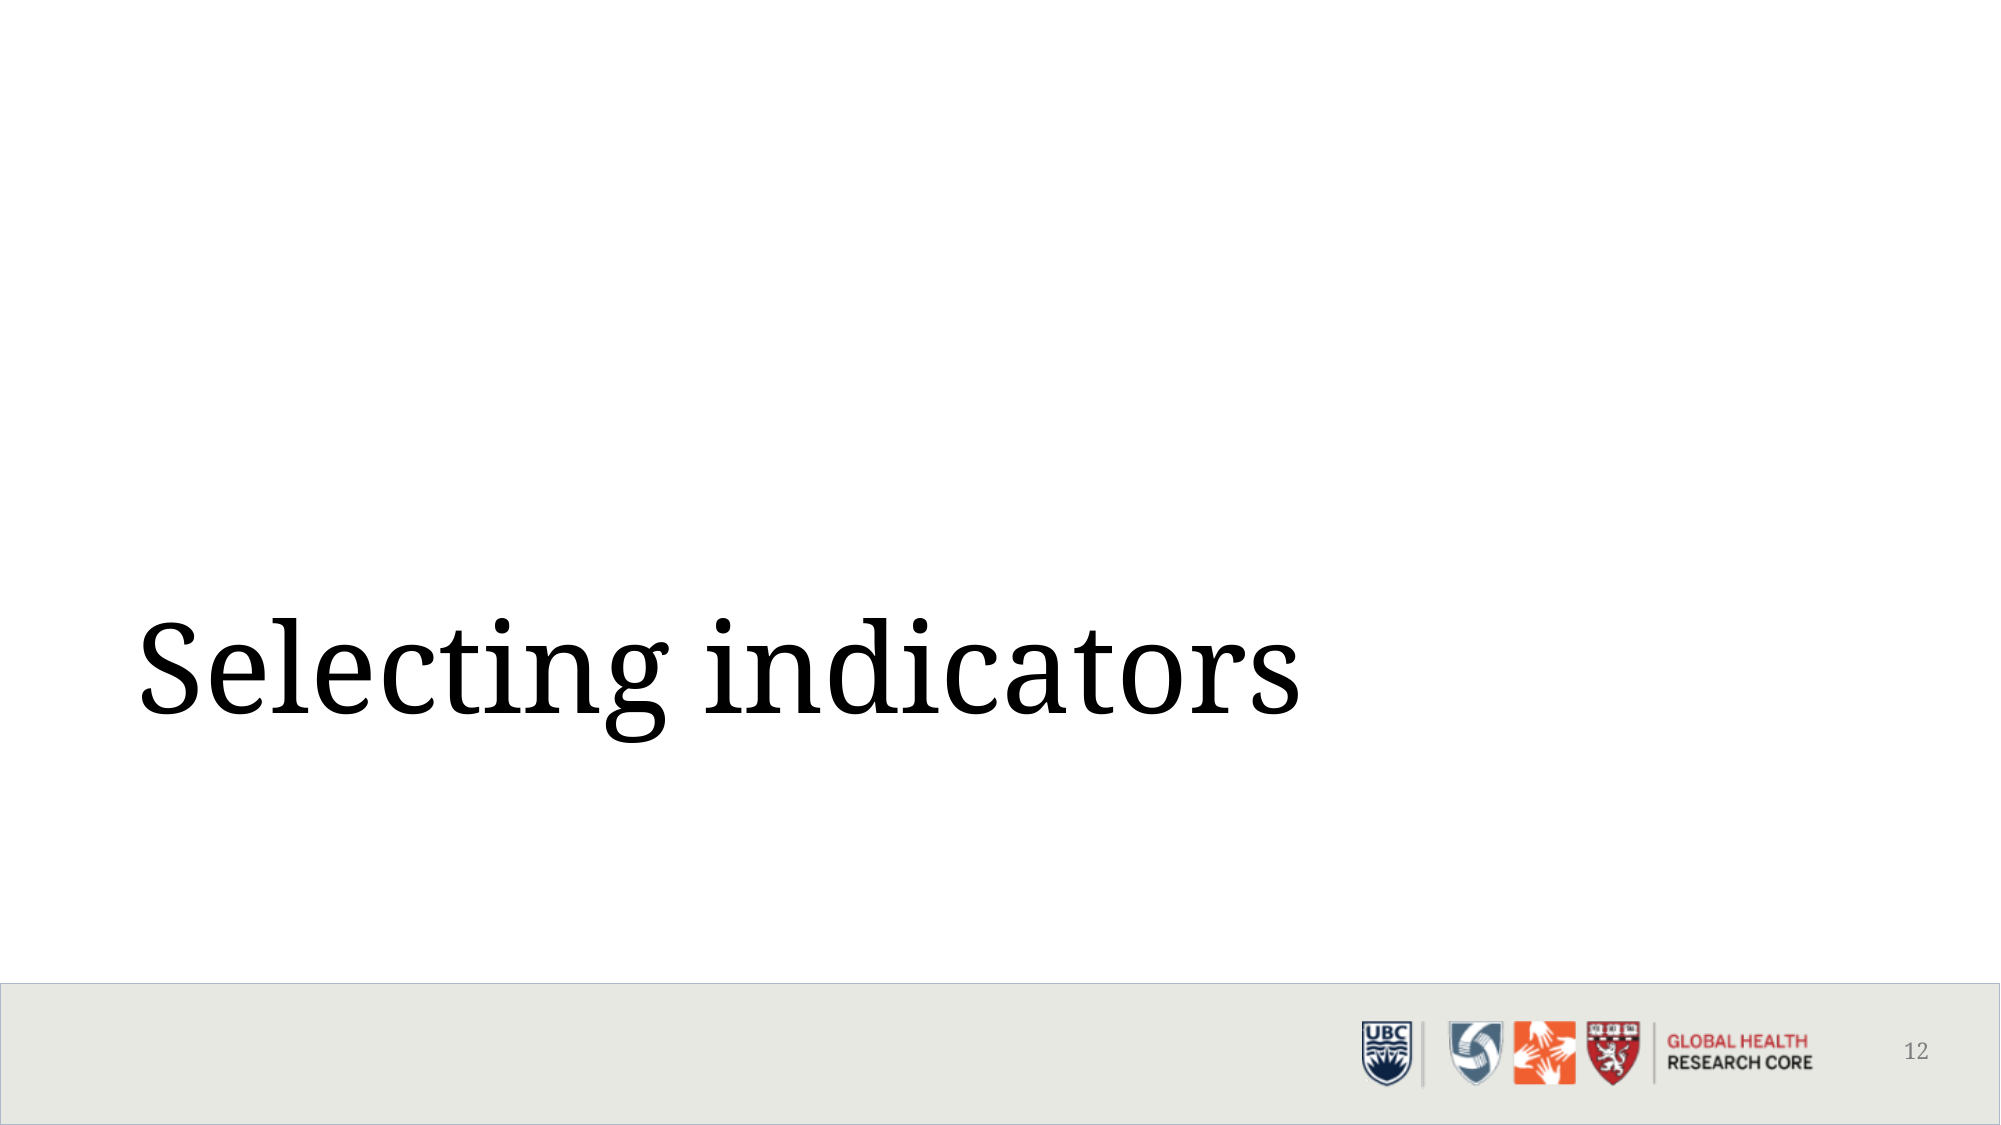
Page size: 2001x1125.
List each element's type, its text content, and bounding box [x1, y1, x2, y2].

picture [1362, 1021, 1859, 1114]
title Selecting indicators [136, 280, 1862, 749]
